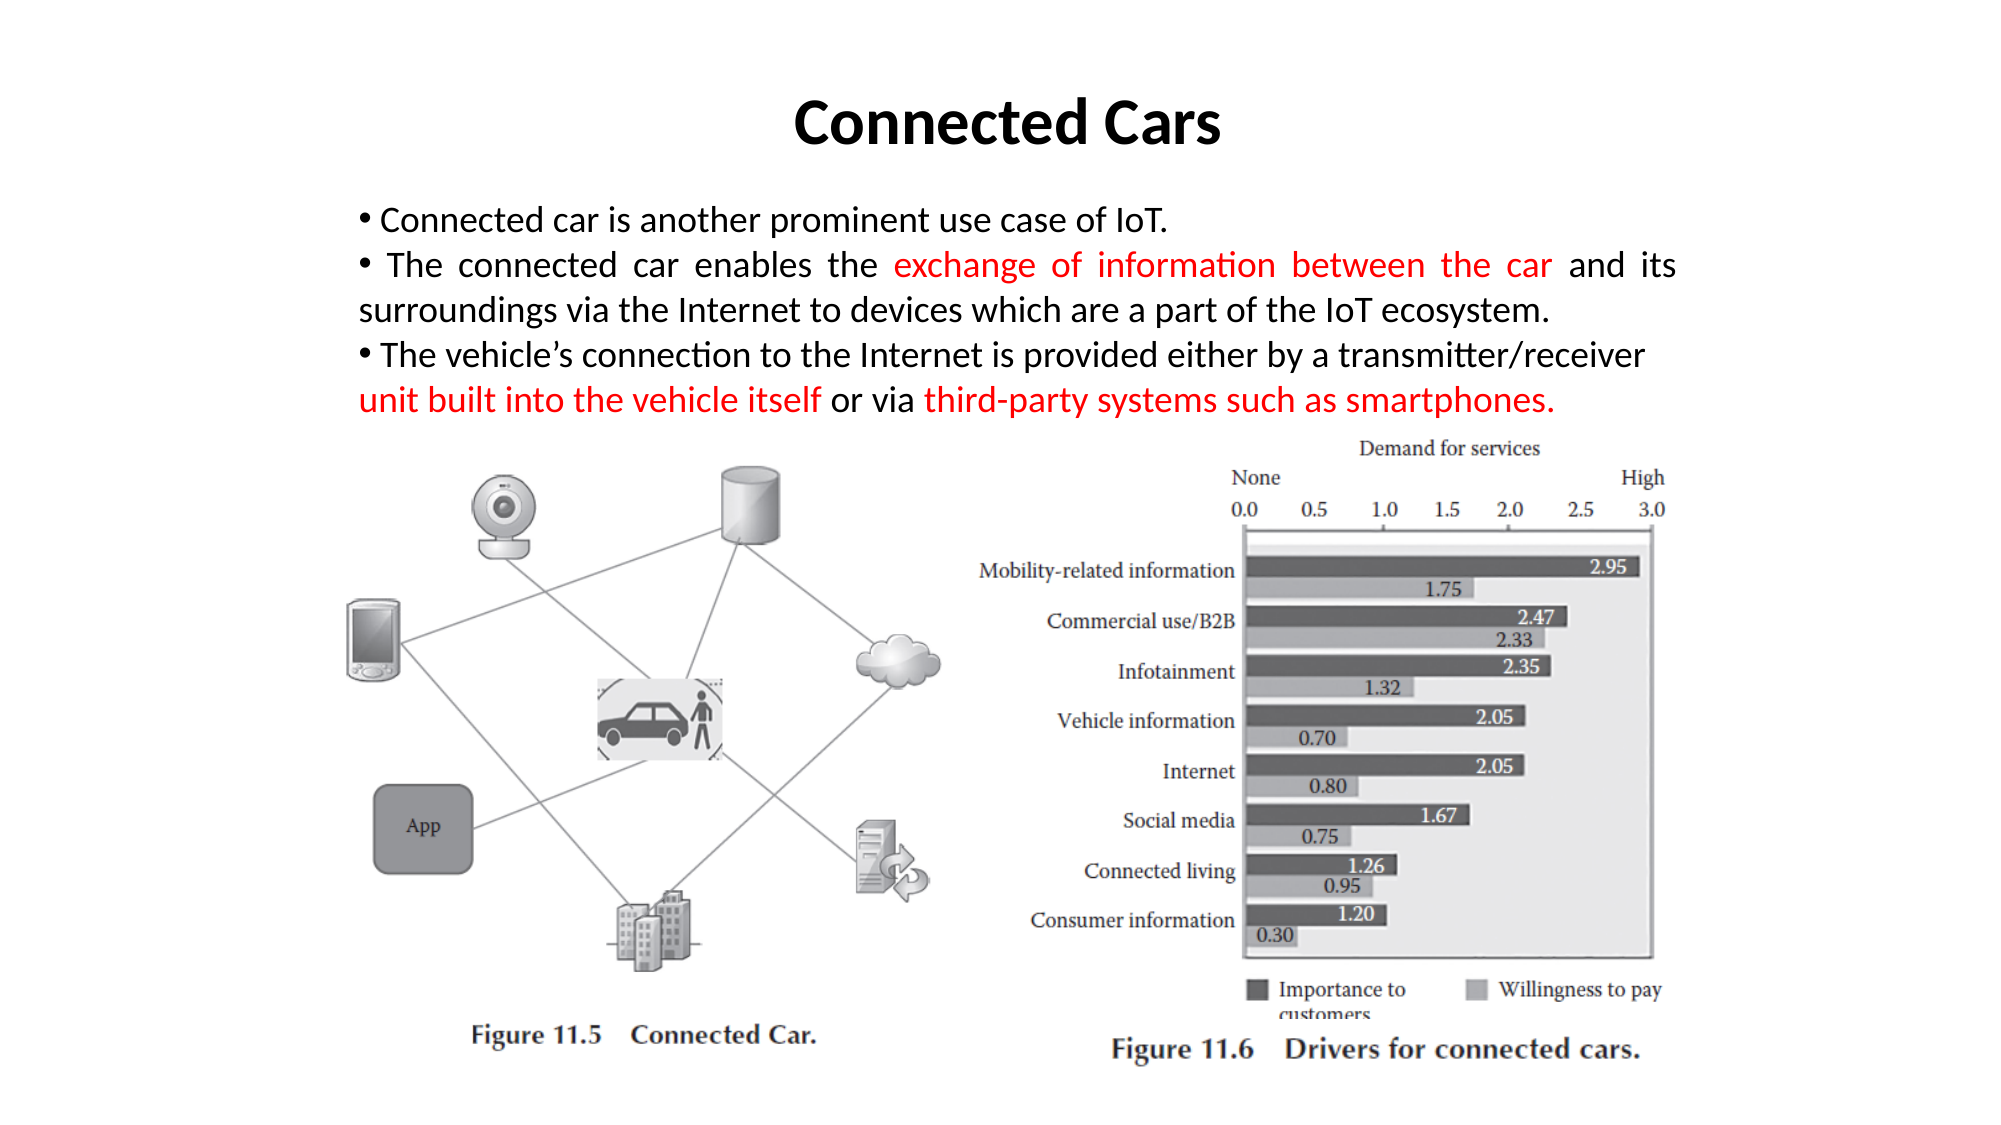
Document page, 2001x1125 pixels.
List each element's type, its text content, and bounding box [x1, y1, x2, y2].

text_box Connected Cars [779, 70, 1238, 165]
picture [976, 433, 1701, 1087]
text_box Connected car is another prominent use case of IoT. The connected car enables the exchange of information between the car and its surroundings via the Internet to devices which are a part of the IoT ecosystem. The vehicle’s connection to the Internet is provided either by a transmitter/receiver unit built into the vehicle itself or via third-party systems such as smartphones. [343, 187, 1692, 473]
picture [472, 1007, 839, 1067]
picture [320, 445, 965, 973]
